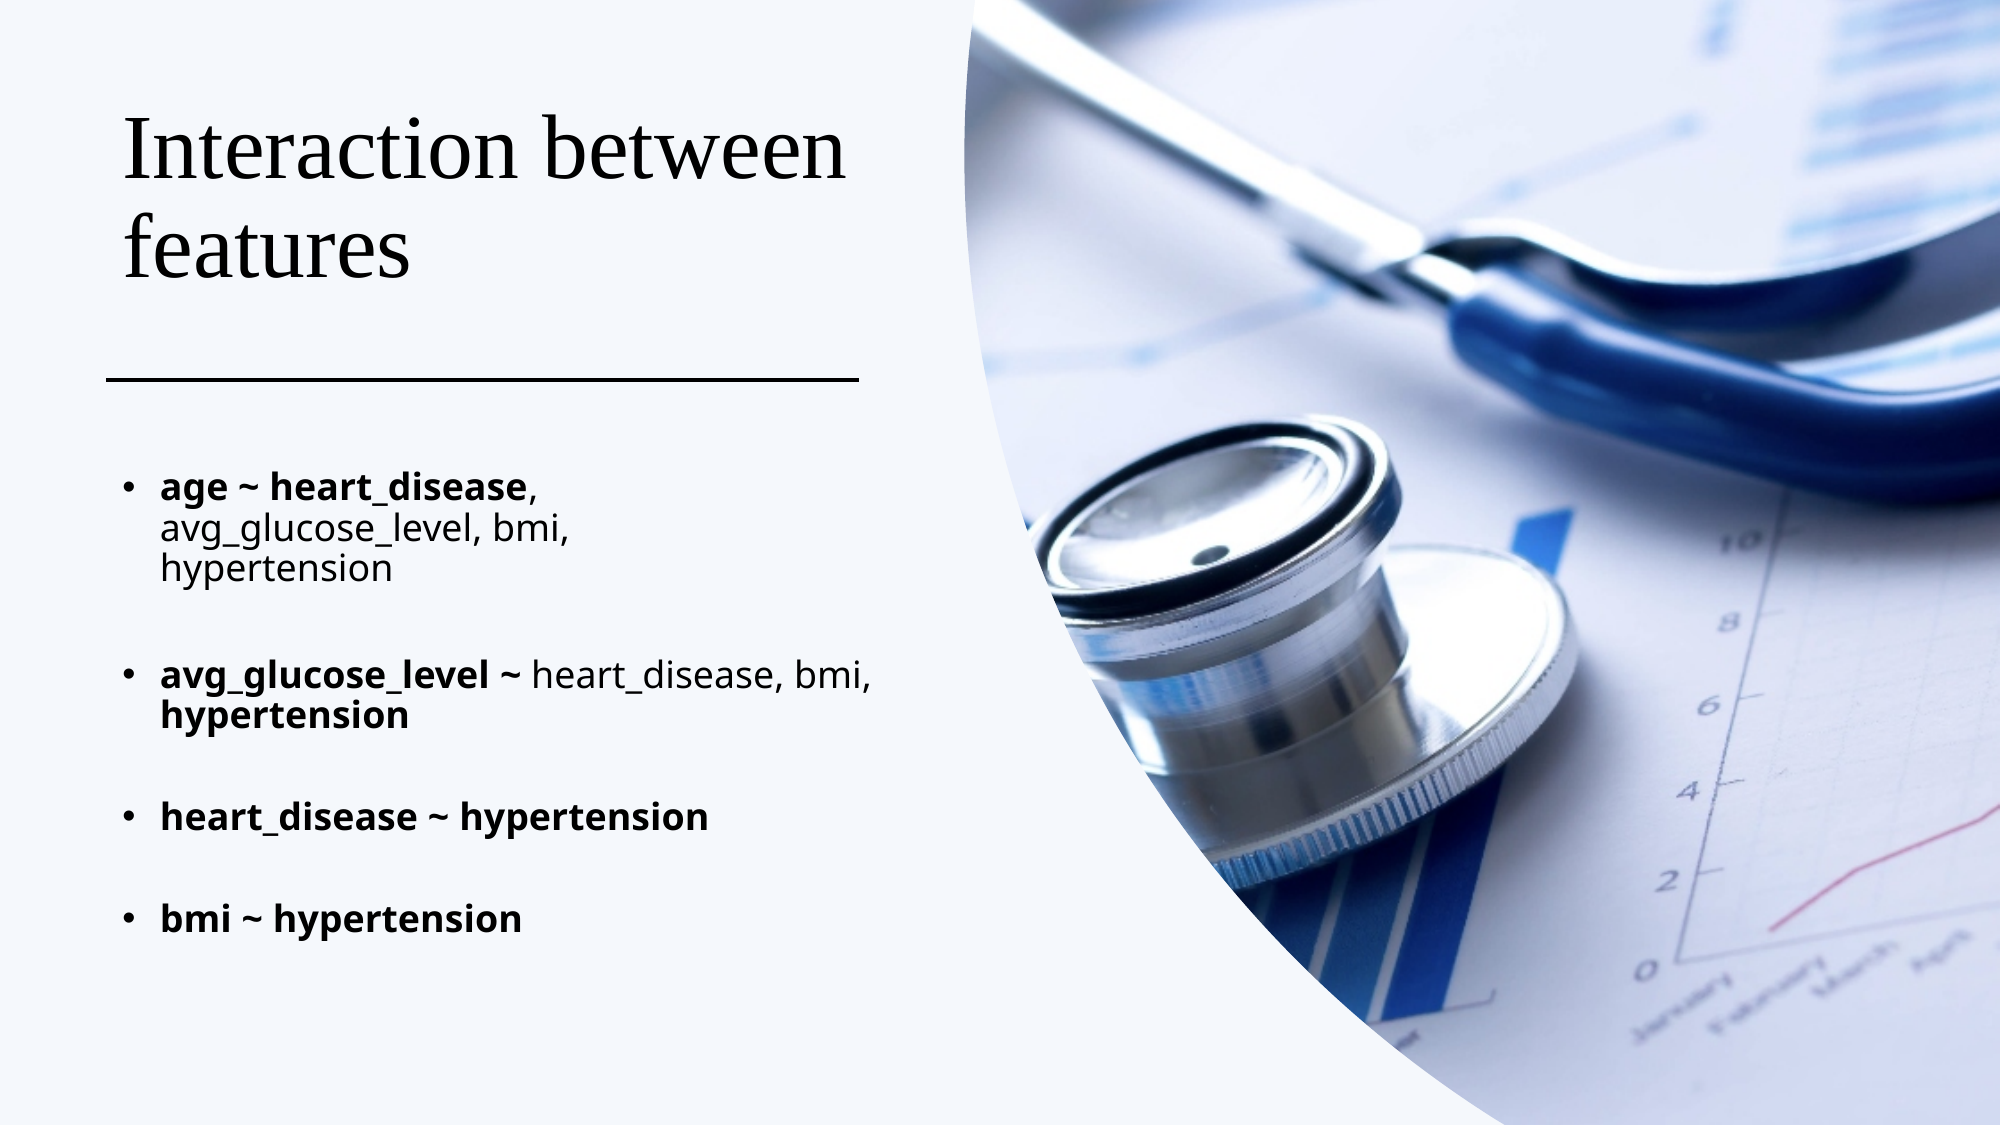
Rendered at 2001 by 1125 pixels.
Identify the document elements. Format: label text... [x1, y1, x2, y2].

list age ~ heart_disease, avg_glucose_level, bmi, hypertension avg_glucose_level ~ heart_disease, bmi, hypertension heart_disease ~ hypertension bmi ~ hypertension [107, 461, 948, 1029]
picture [964, 0, 2000, 1125]
title Interaction between features [107, 59, 948, 338]
